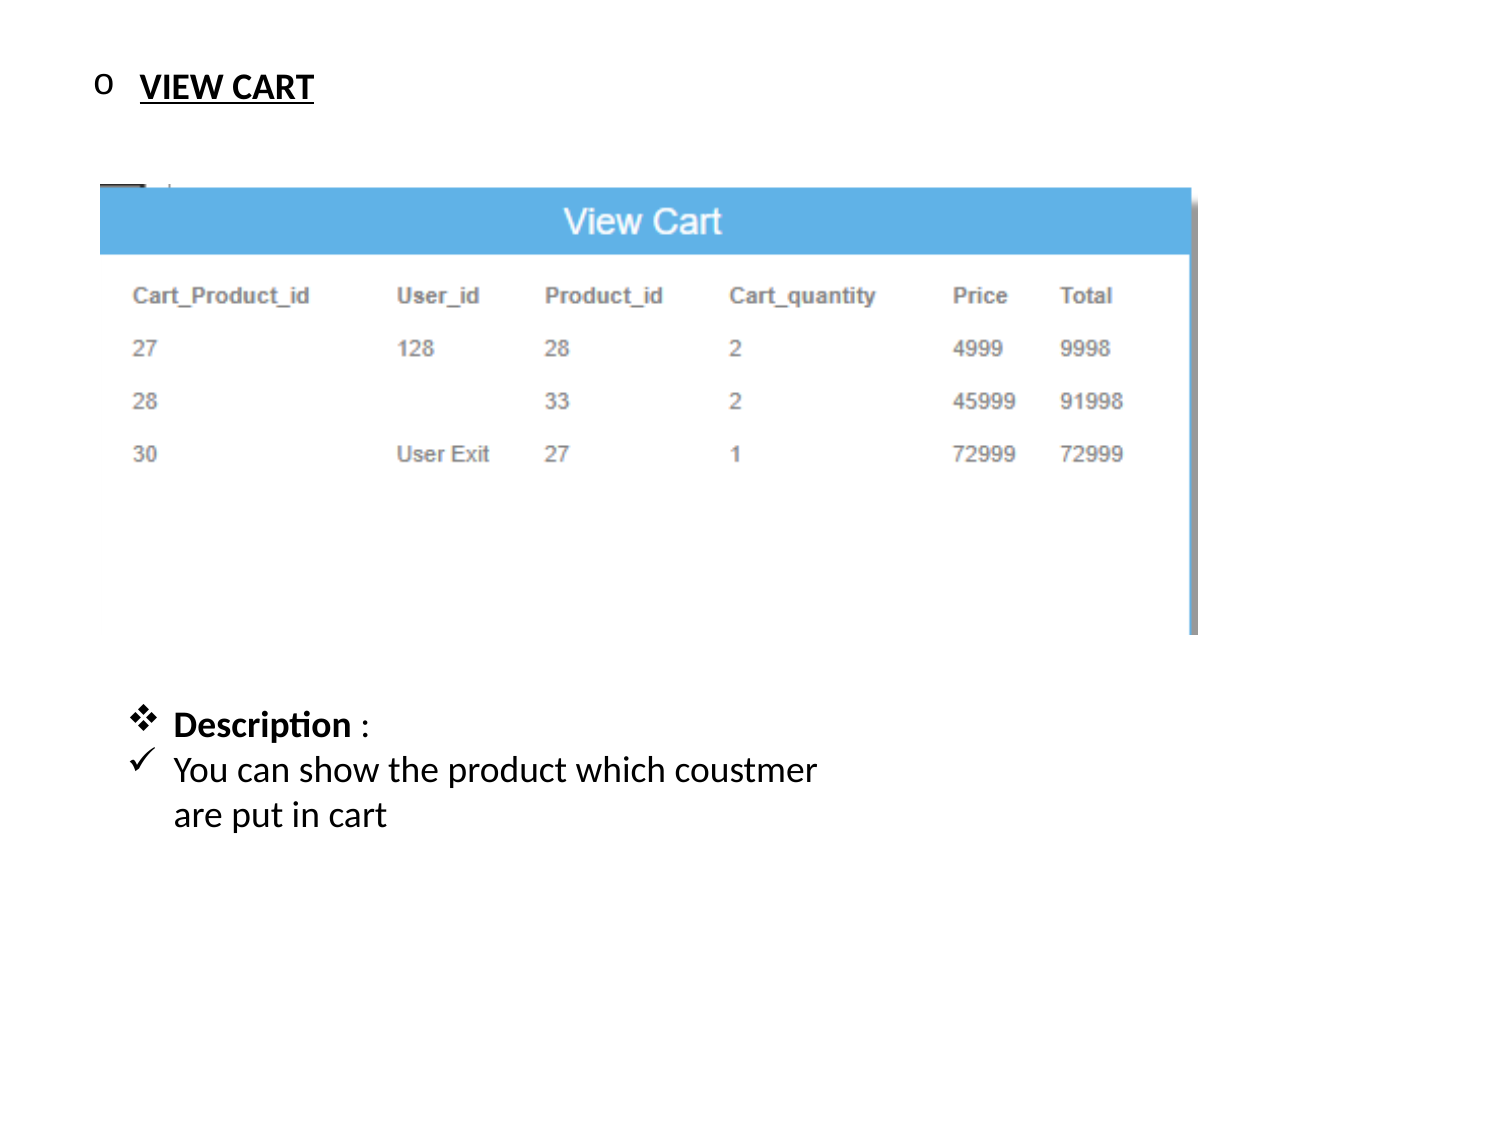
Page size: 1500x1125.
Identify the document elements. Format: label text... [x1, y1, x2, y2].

text_box VIEW CART [78, 54, 330, 115]
picture [100, 184, 1198, 635]
text_box Description : You can show the product which coustmer are put in cart [112, 692, 874, 843]
